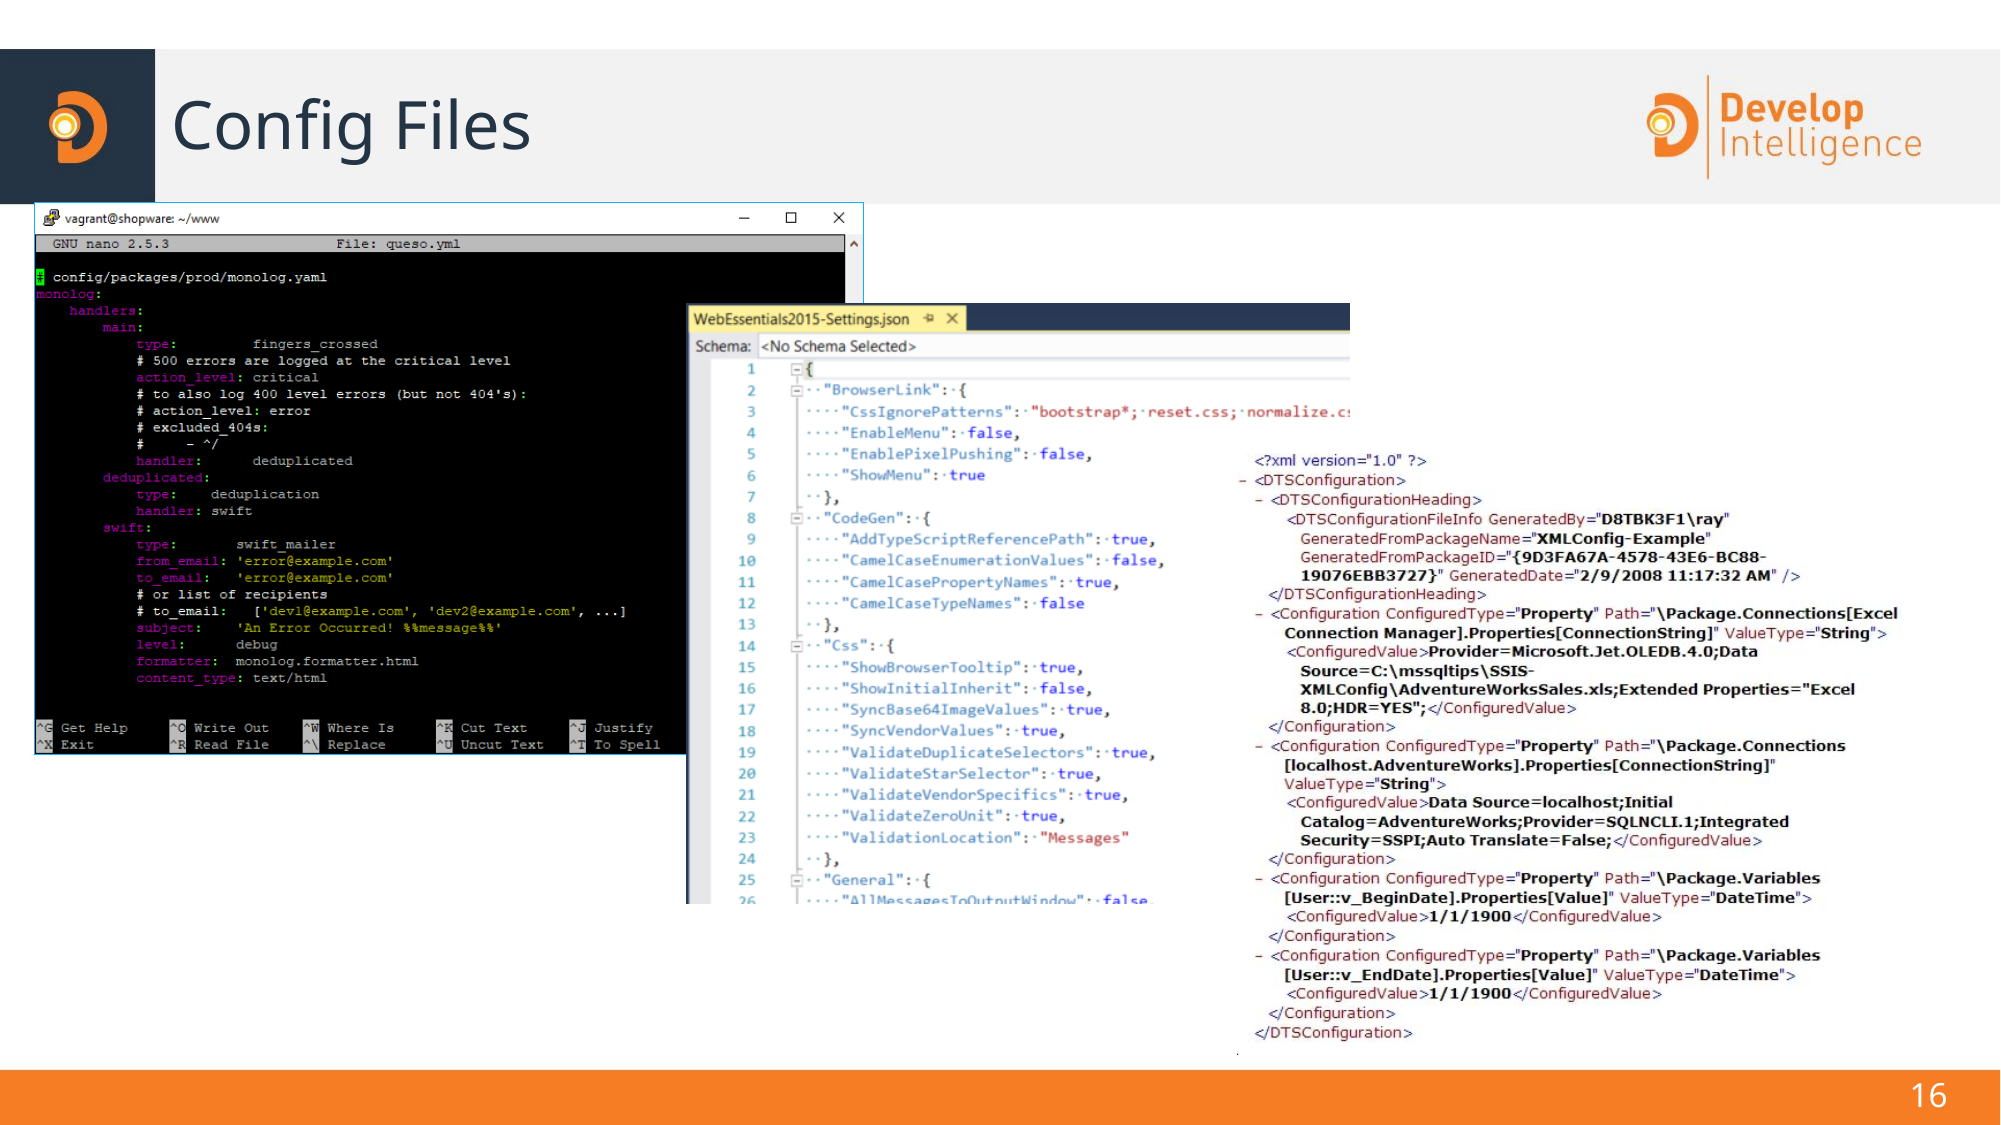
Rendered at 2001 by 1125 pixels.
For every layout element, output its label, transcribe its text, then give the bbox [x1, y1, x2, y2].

slide_number 16 [1860, 1072, 1998, 1122]
picture [0, 0, 2001, 1125]
title Config Files [156, 53, 1999, 203]
